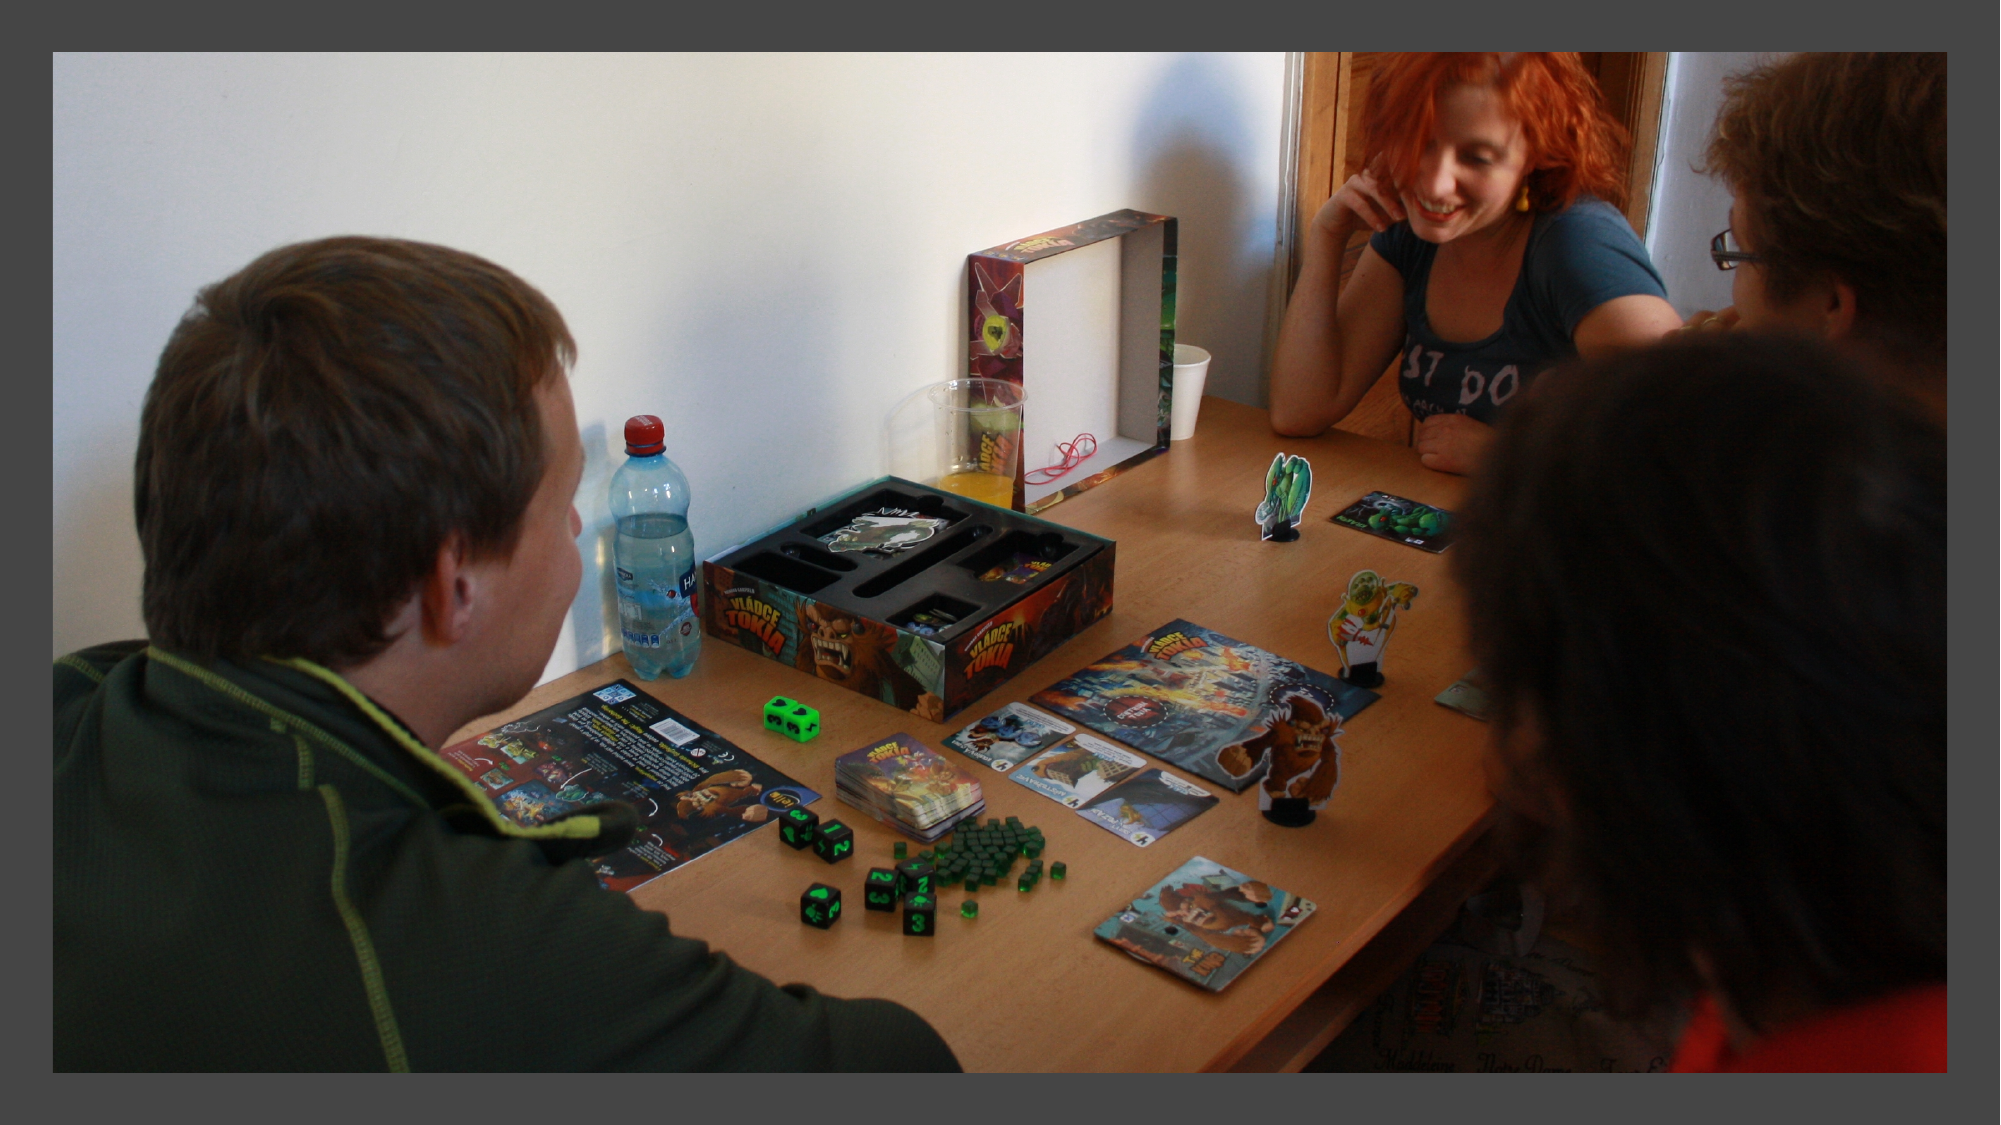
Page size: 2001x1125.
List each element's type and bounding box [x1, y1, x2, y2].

picture [52, 52, 1948, 1073]
